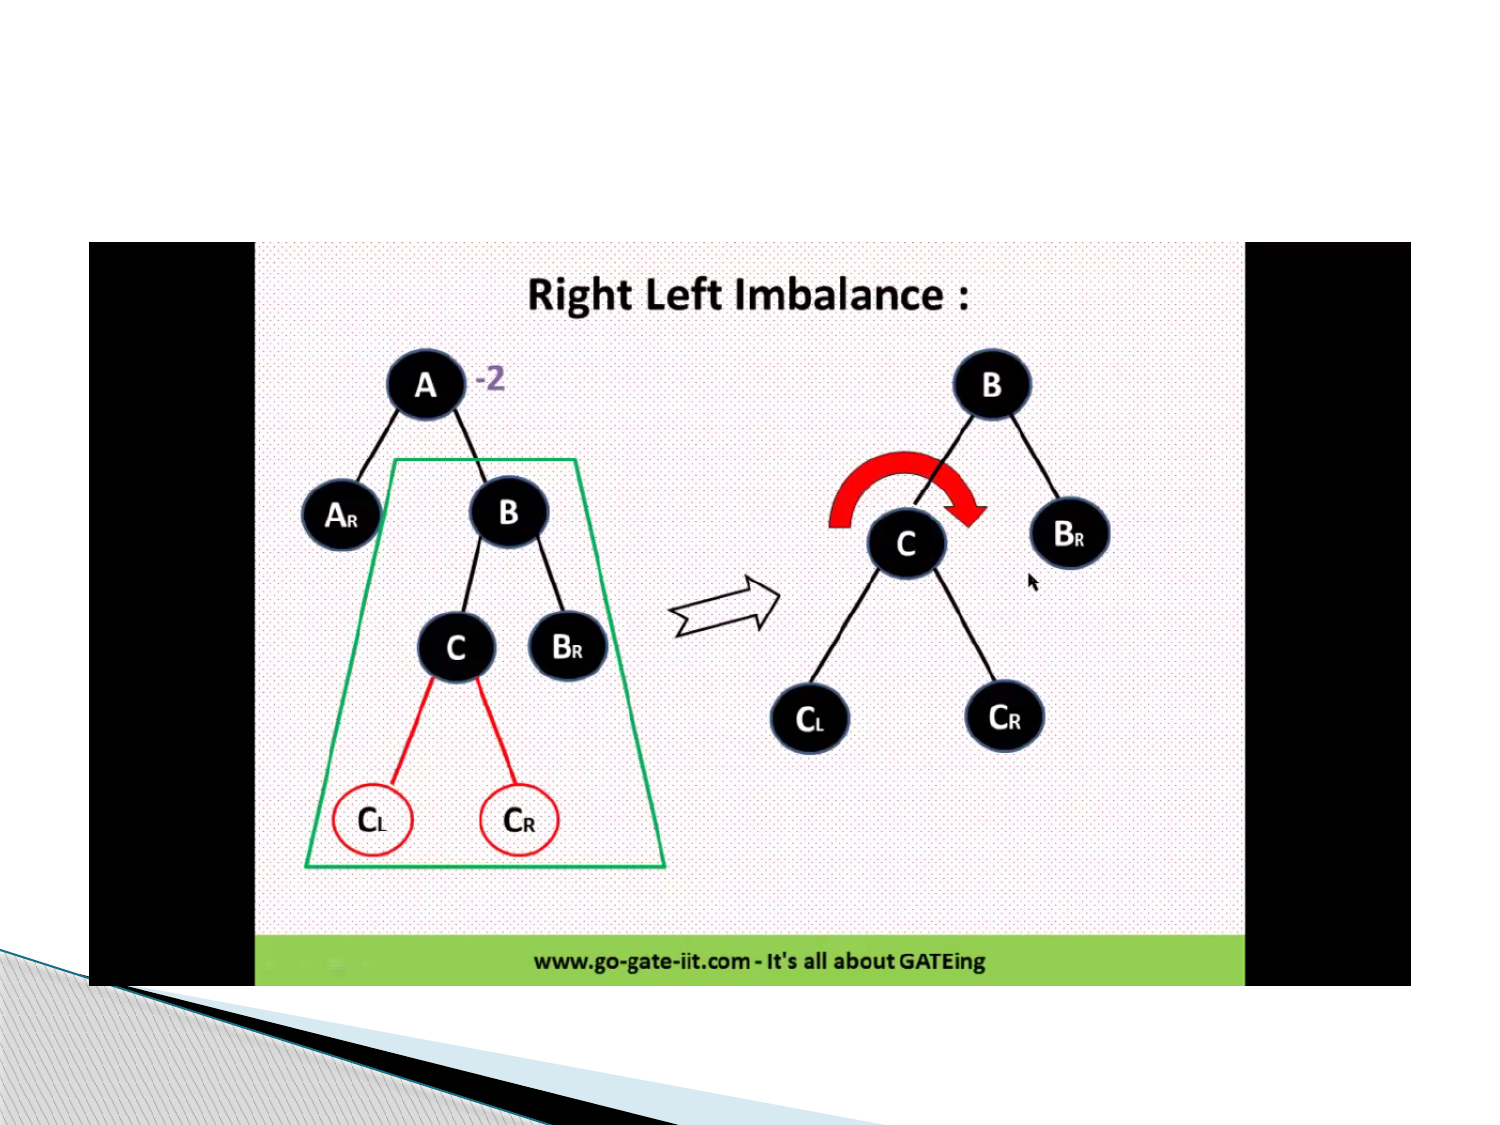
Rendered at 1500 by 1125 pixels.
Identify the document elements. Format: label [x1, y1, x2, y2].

list [89, 242, 1411, 986]
